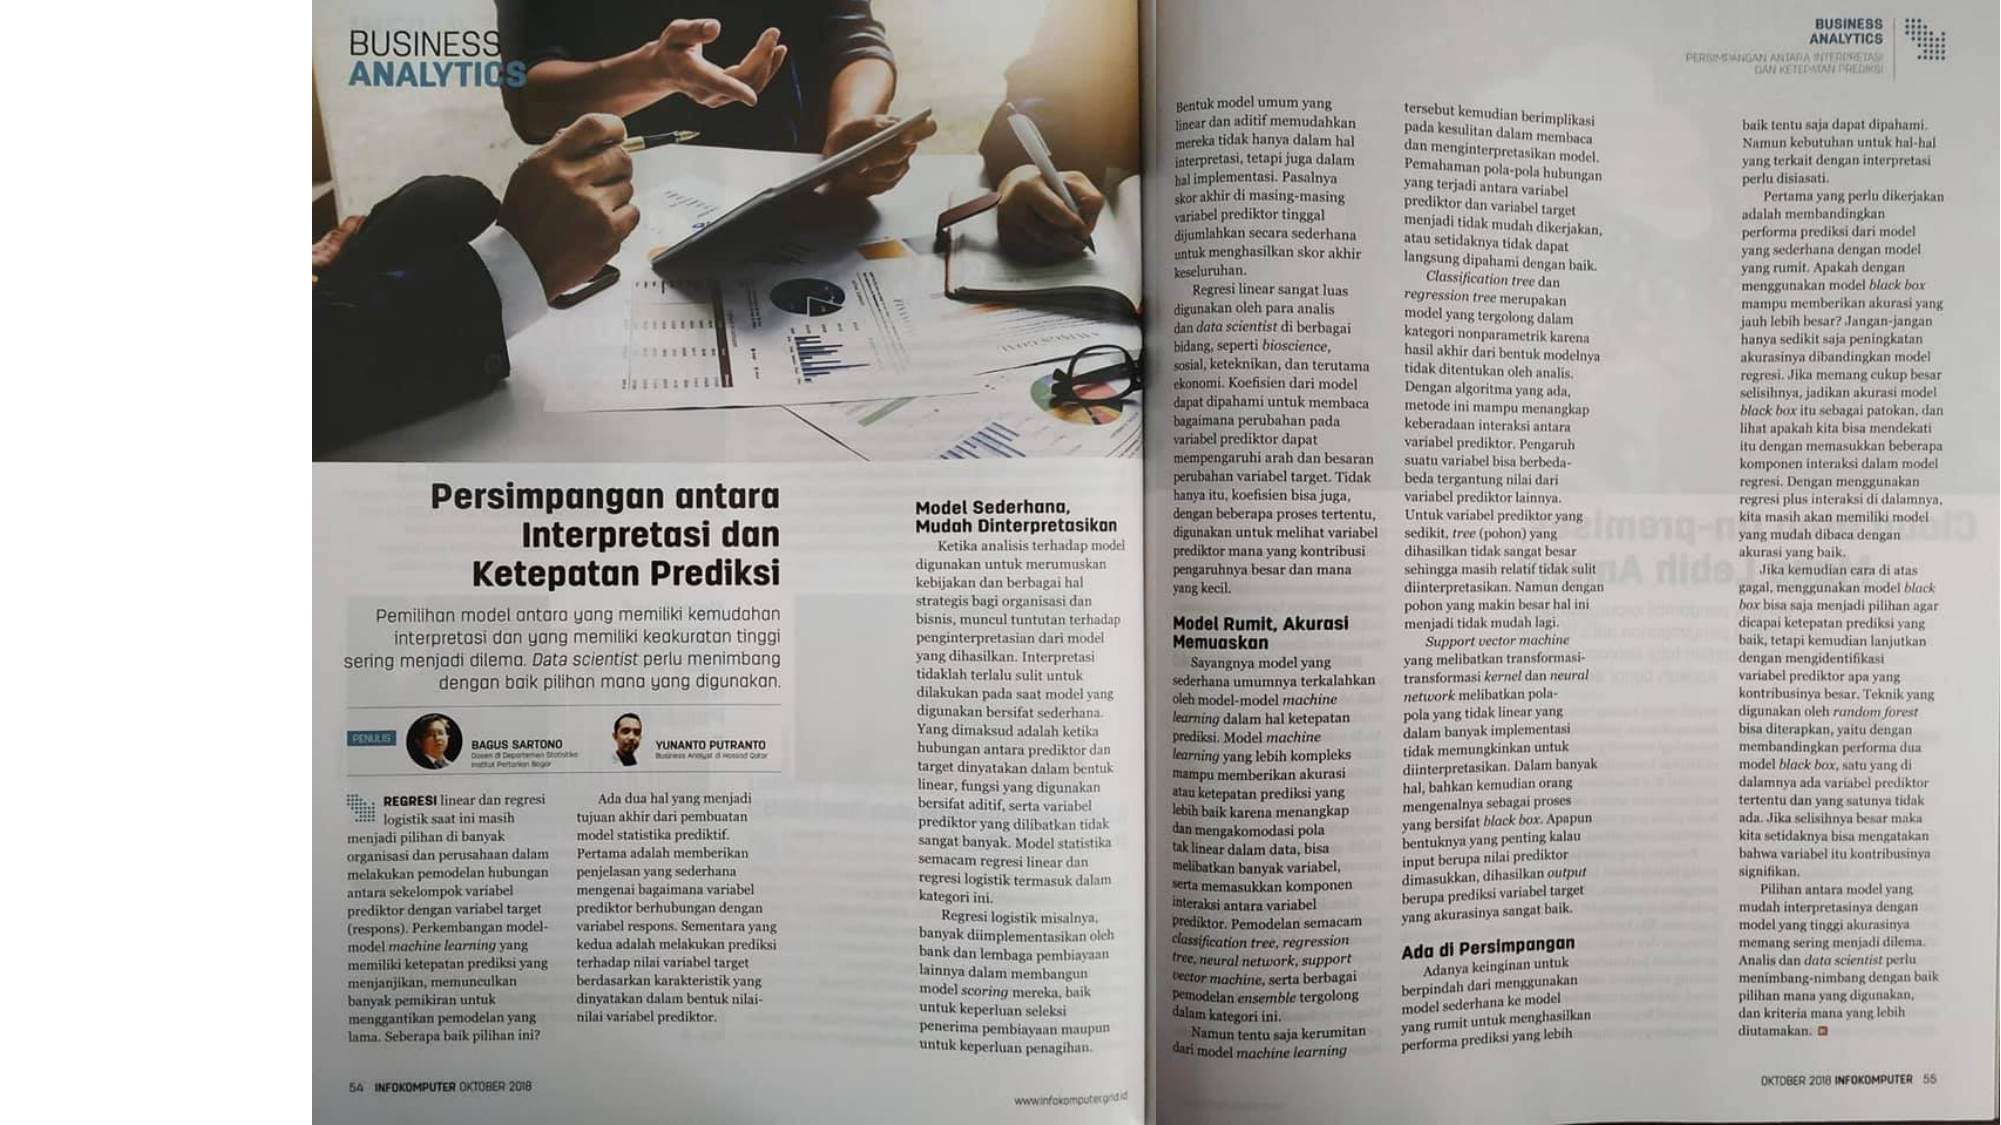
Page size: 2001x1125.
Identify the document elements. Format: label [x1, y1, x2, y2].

picture [312, 0, 2000, 1125]
